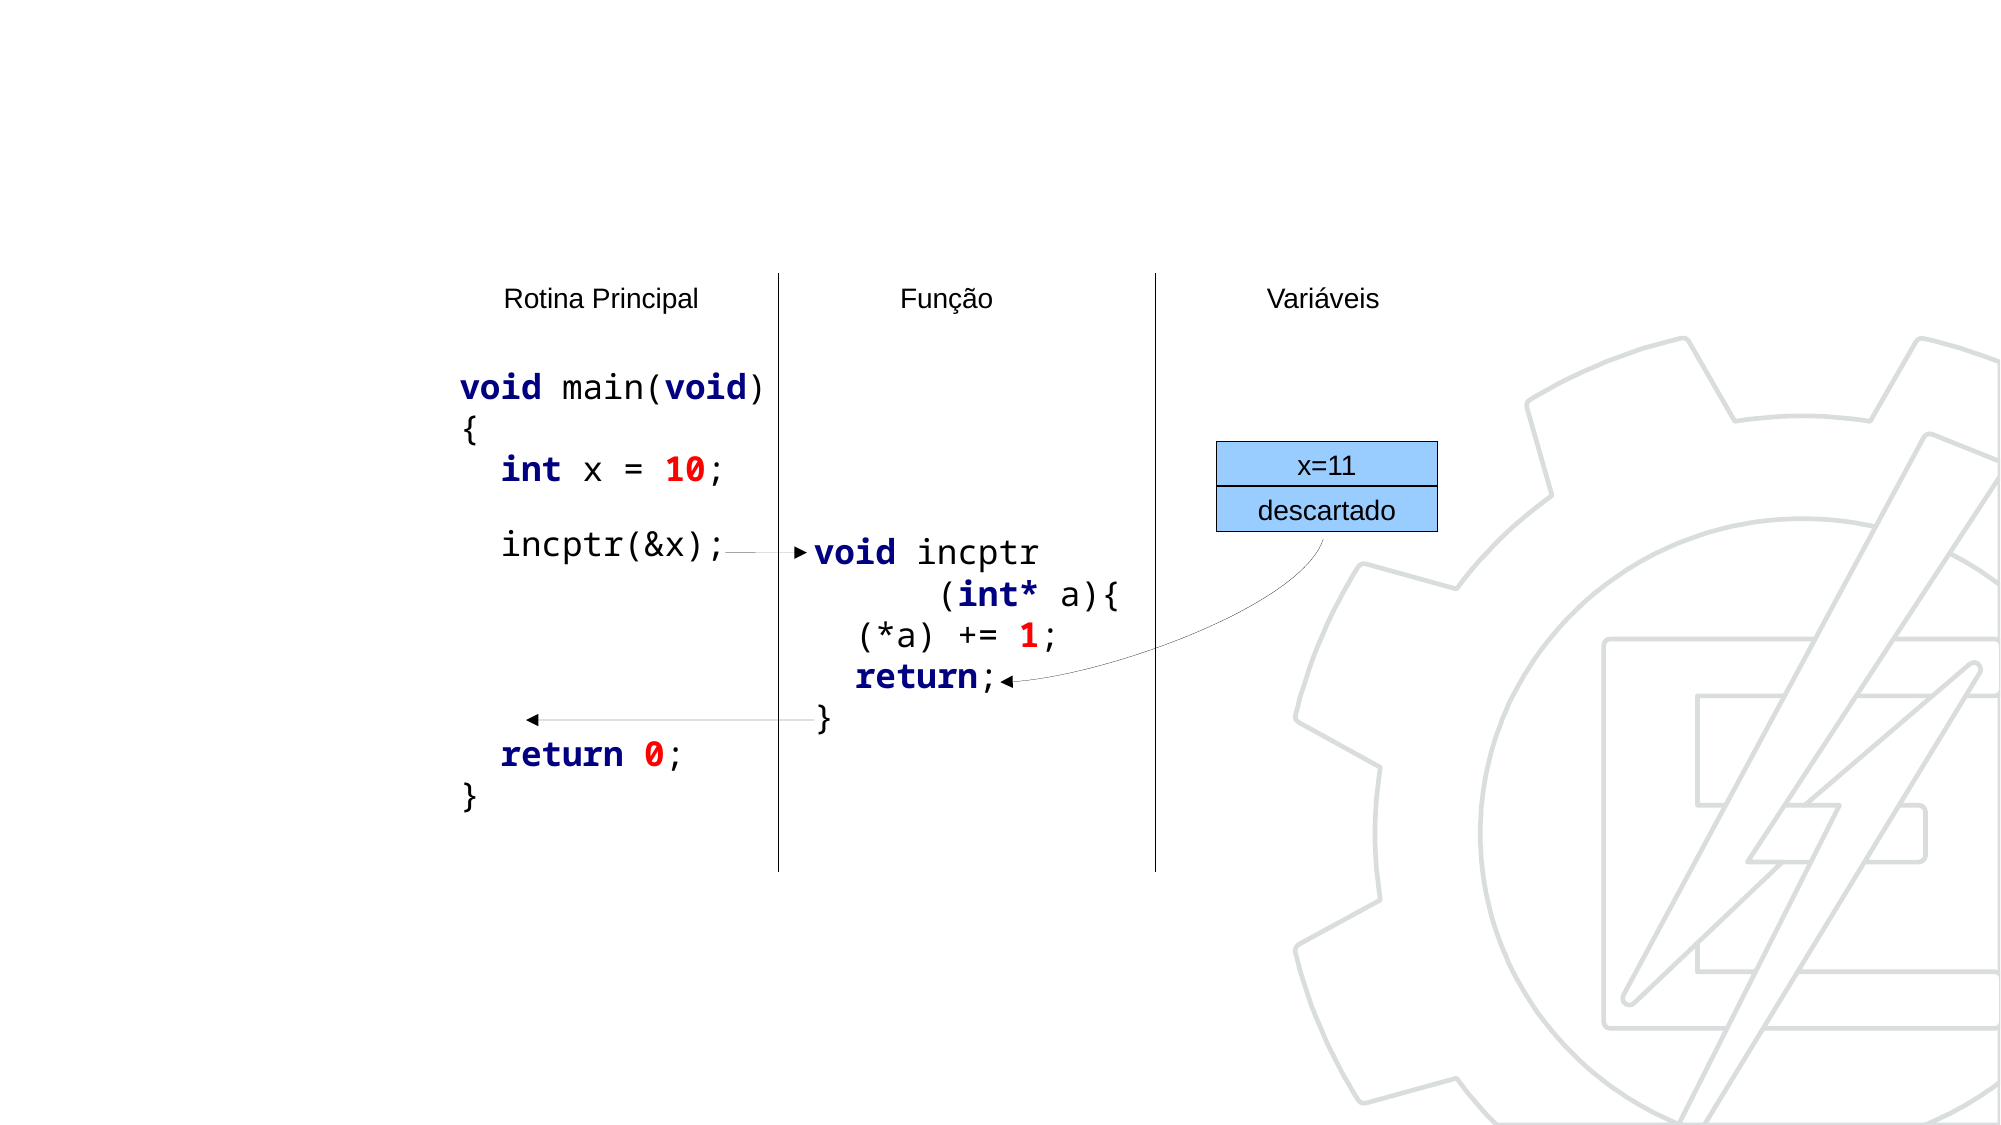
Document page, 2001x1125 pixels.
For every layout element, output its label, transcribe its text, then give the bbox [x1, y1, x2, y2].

text_box descartado [1216, 486, 1438, 532]
text_box Função [791, 275, 1102, 318]
text_box [1147, 539, 1324, 652]
text_box [792, 546, 807, 559]
text_box Rotina Principal [455, 275, 748, 318]
text_box x=11 [1216, 441, 1438, 486]
text_box Variáveis [1168, 275, 1479, 318]
text_box void main(void) { int x = 10; incptr(&x); return 0; } [459, 297, 792, 940]
text_box void incptr (int* a){ (*a) += 1; return; } [813, 328, 1147, 971]
